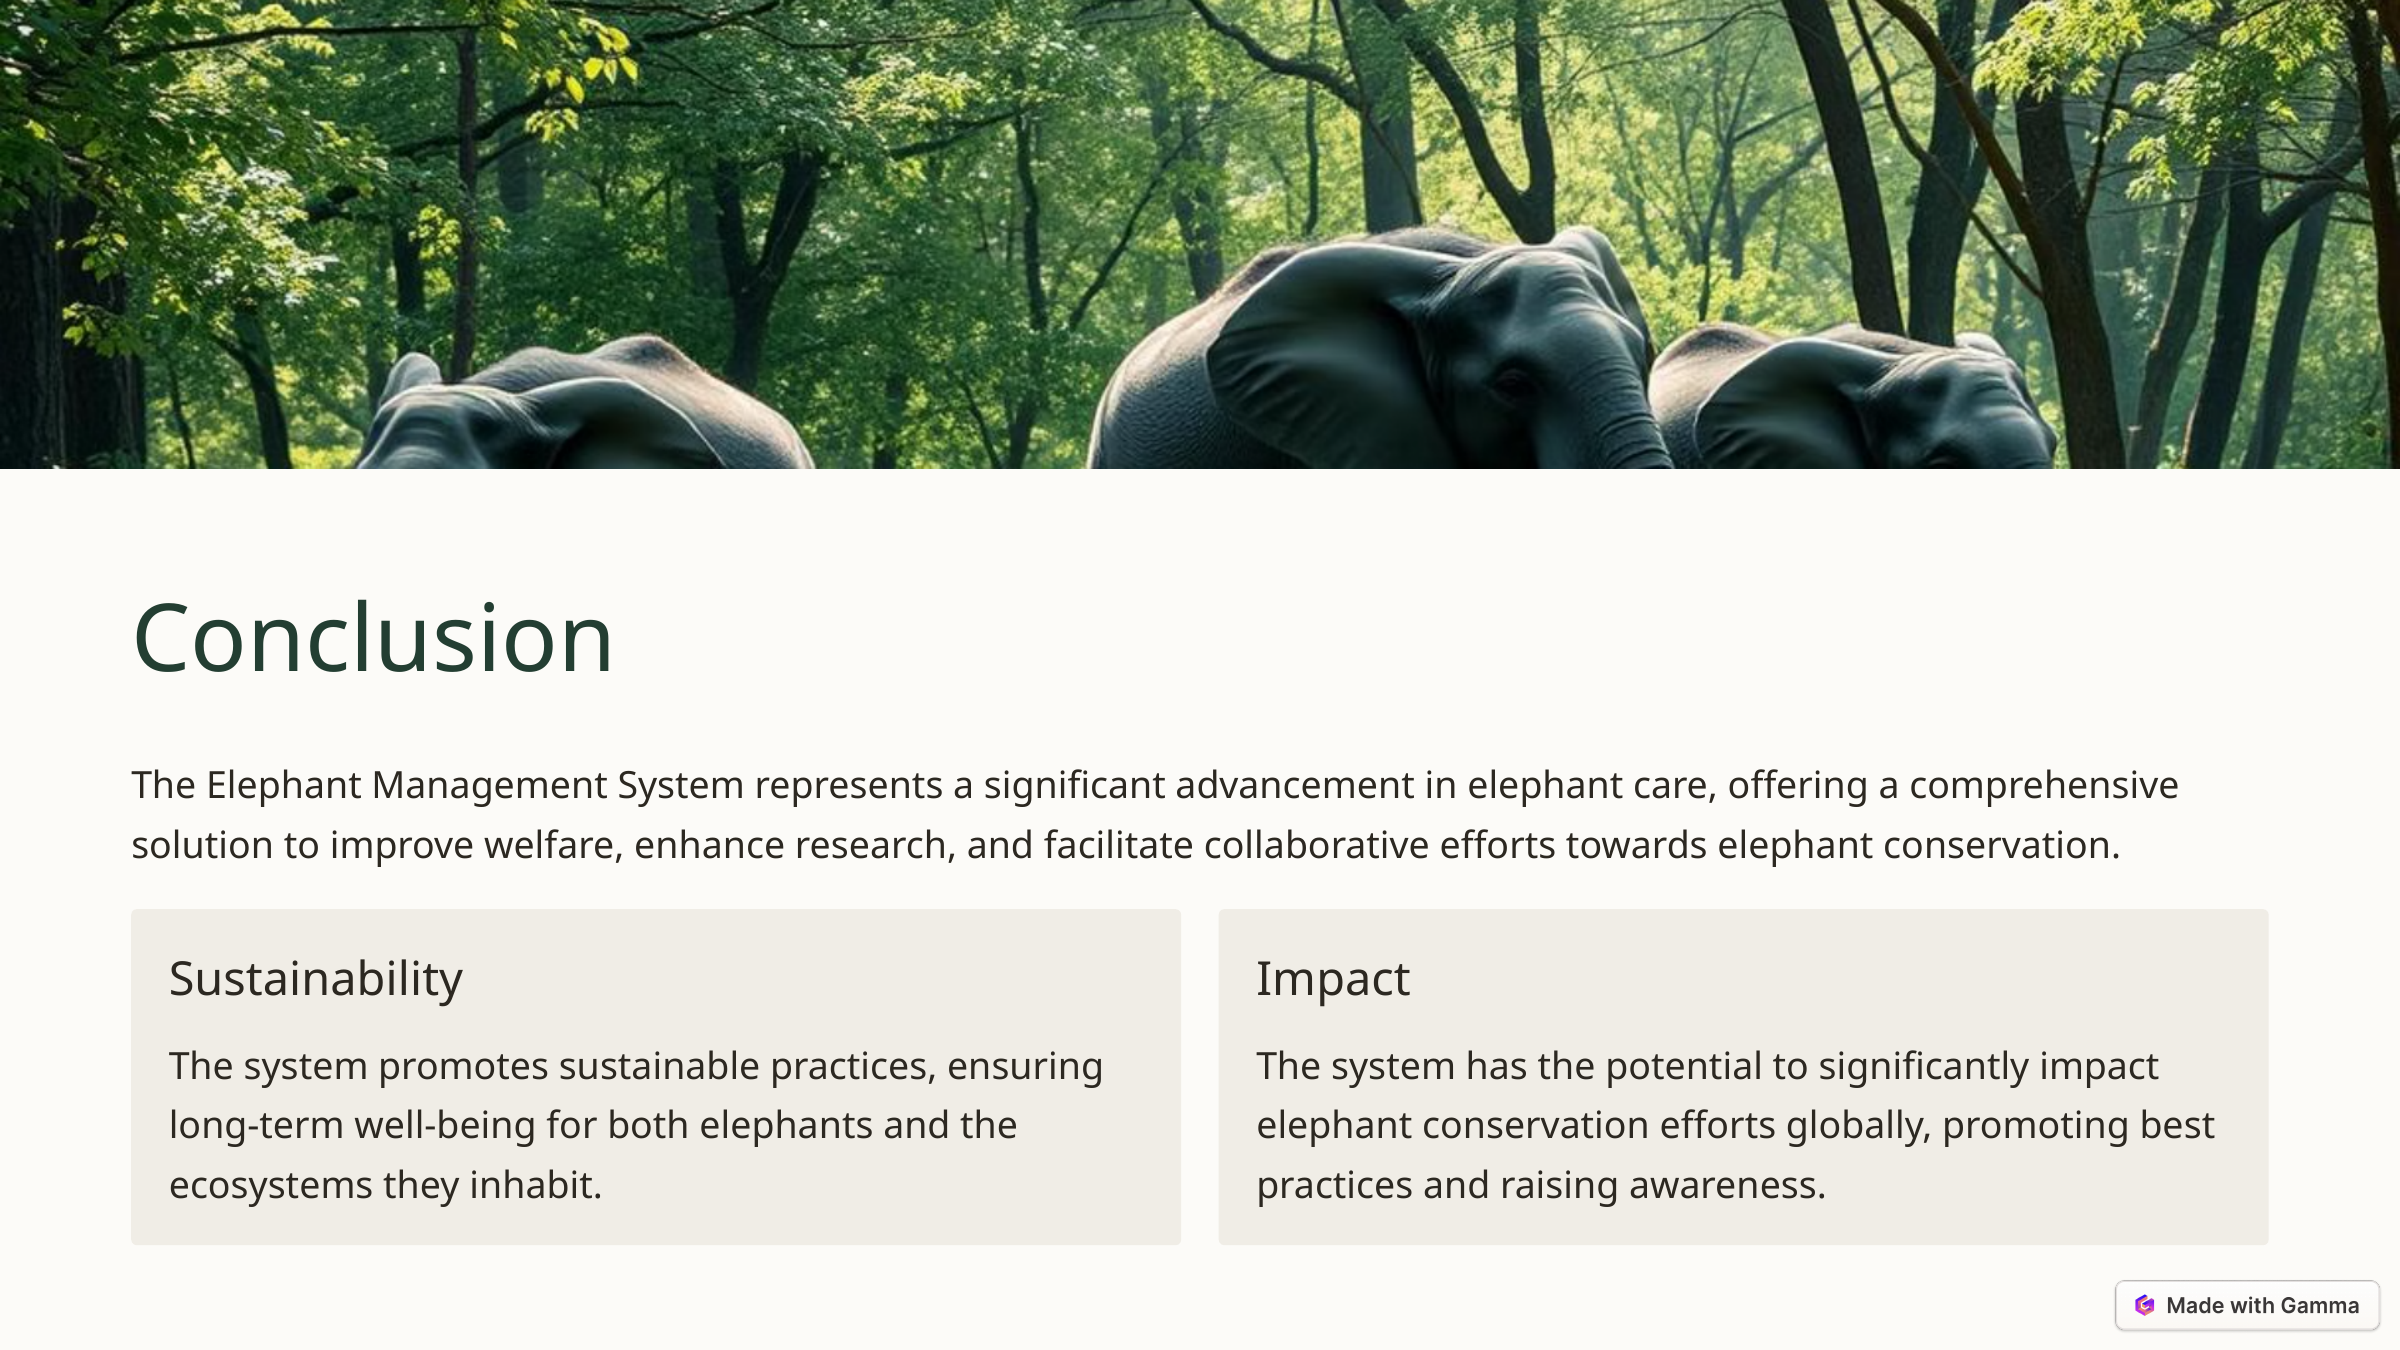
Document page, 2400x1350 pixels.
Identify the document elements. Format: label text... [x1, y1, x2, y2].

text_box Impact [1256, 946, 1725, 1006]
text_box Sustainability [168, 946, 638, 1006]
text_box [131, 909, 1182, 1246]
text_box [1218, 909, 2269, 1246]
picture [0, 0, 2400, 469]
text_box The system promotes sustainable practices, ensuring long-term well-being for both elephants and the ecosystems they inhabit. [168, 1027, 1144, 1208]
text_box The system has the potential to significantly impact elephant conservation efforts globally, promoting best practices and raising awareness. [1256, 1027, 2232, 1208]
picture [2106, 1271, 2389, 1339]
text_box Conclusion [131, 573, 1069, 691]
text_box The Elephant Management System represents a significant advancement in elephant care, offering a comprehensive solution to improve welfare, enhance research, and facilitate collaborative efforts towards elephant conservation. [131, 746, 2269, 867]
